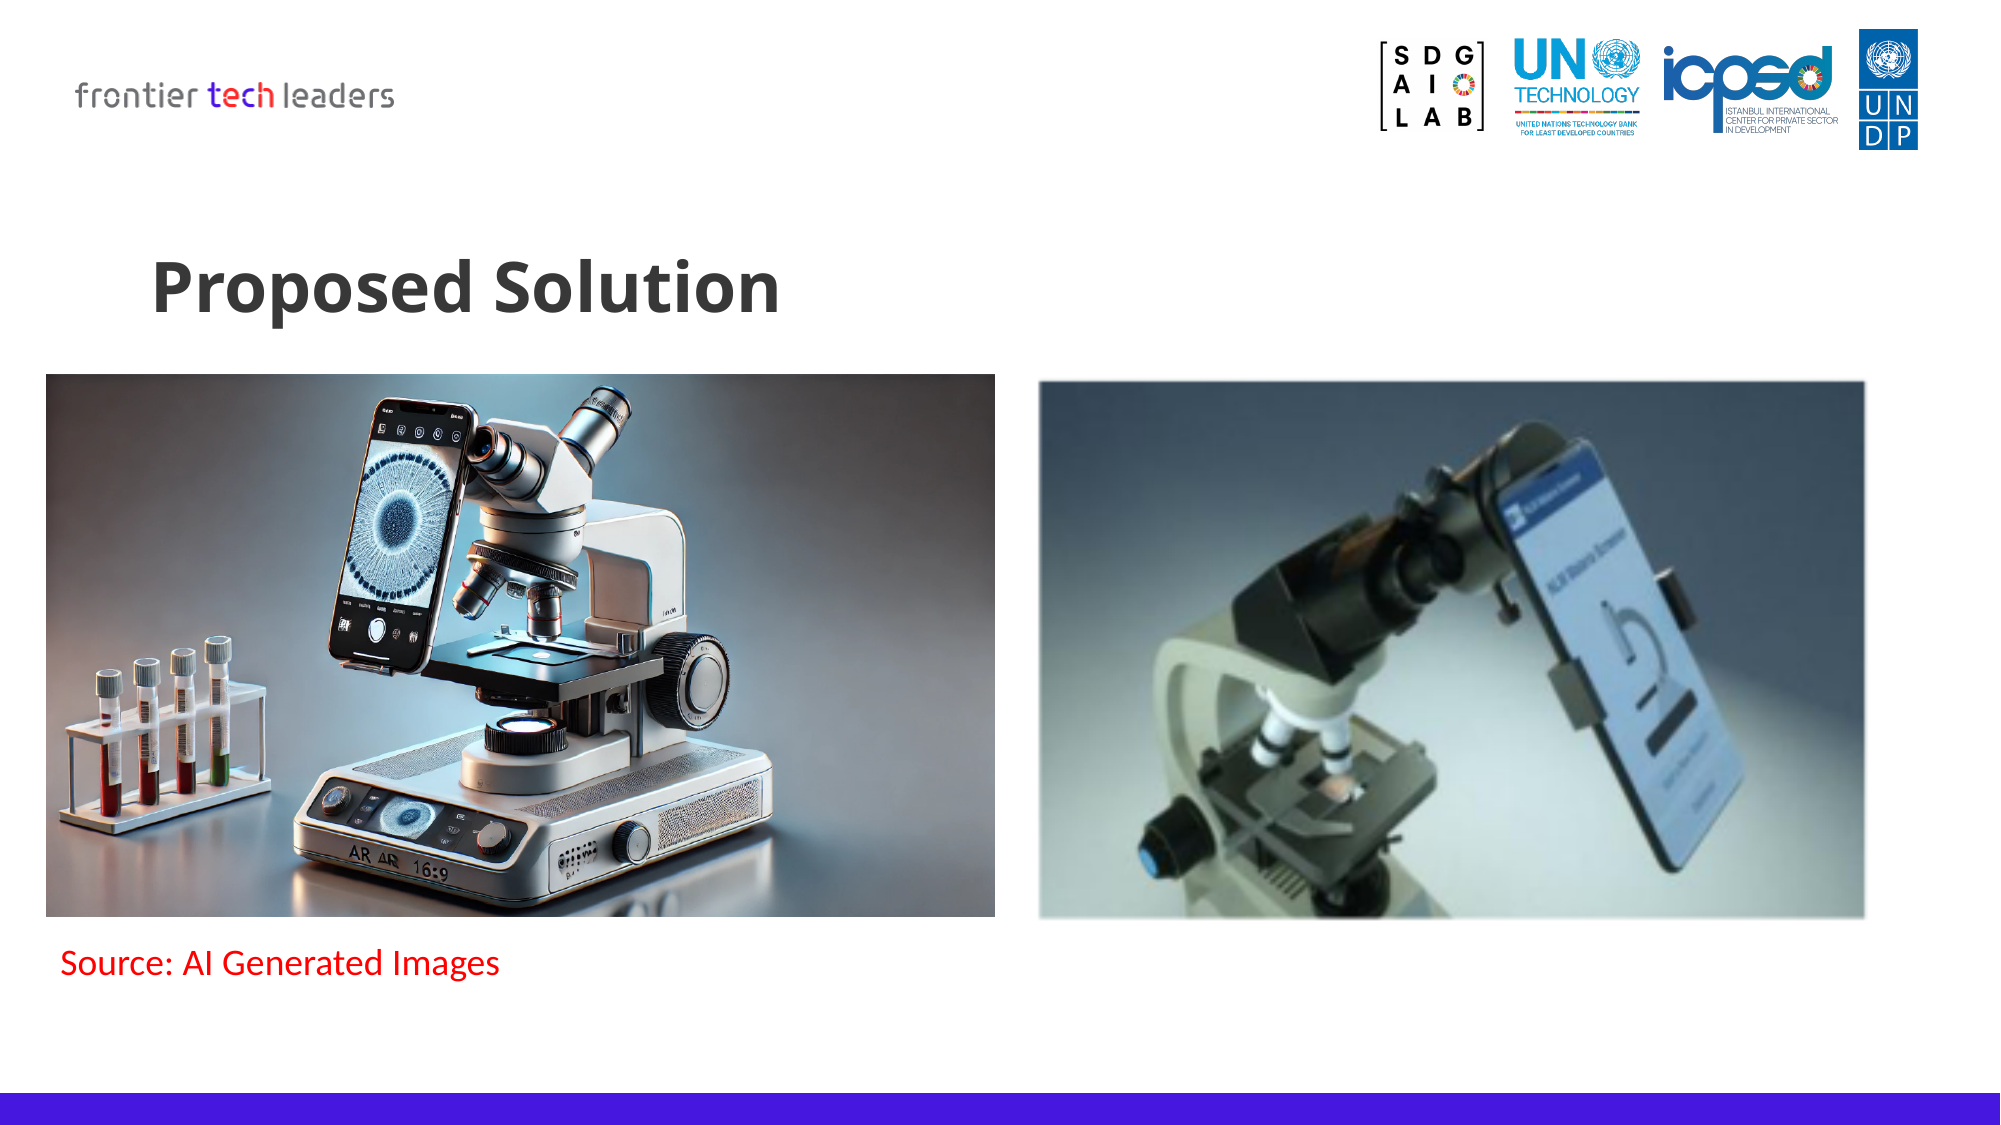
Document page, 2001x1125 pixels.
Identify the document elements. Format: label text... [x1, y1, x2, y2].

picture [75, 82, 394, 108]
text_box [0, 1093, 2000, 1125]
text_box Source: AI Generated Images [52, 930, 517, 991]
picture [45, 374, 995, 917]
text_box [123, 369, 1919, 1067]
picture [1028, 361, 1877, 945]
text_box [1377, 29, 1918, 150]
text_box Proposed Solution [142, 242, 943, 338]
